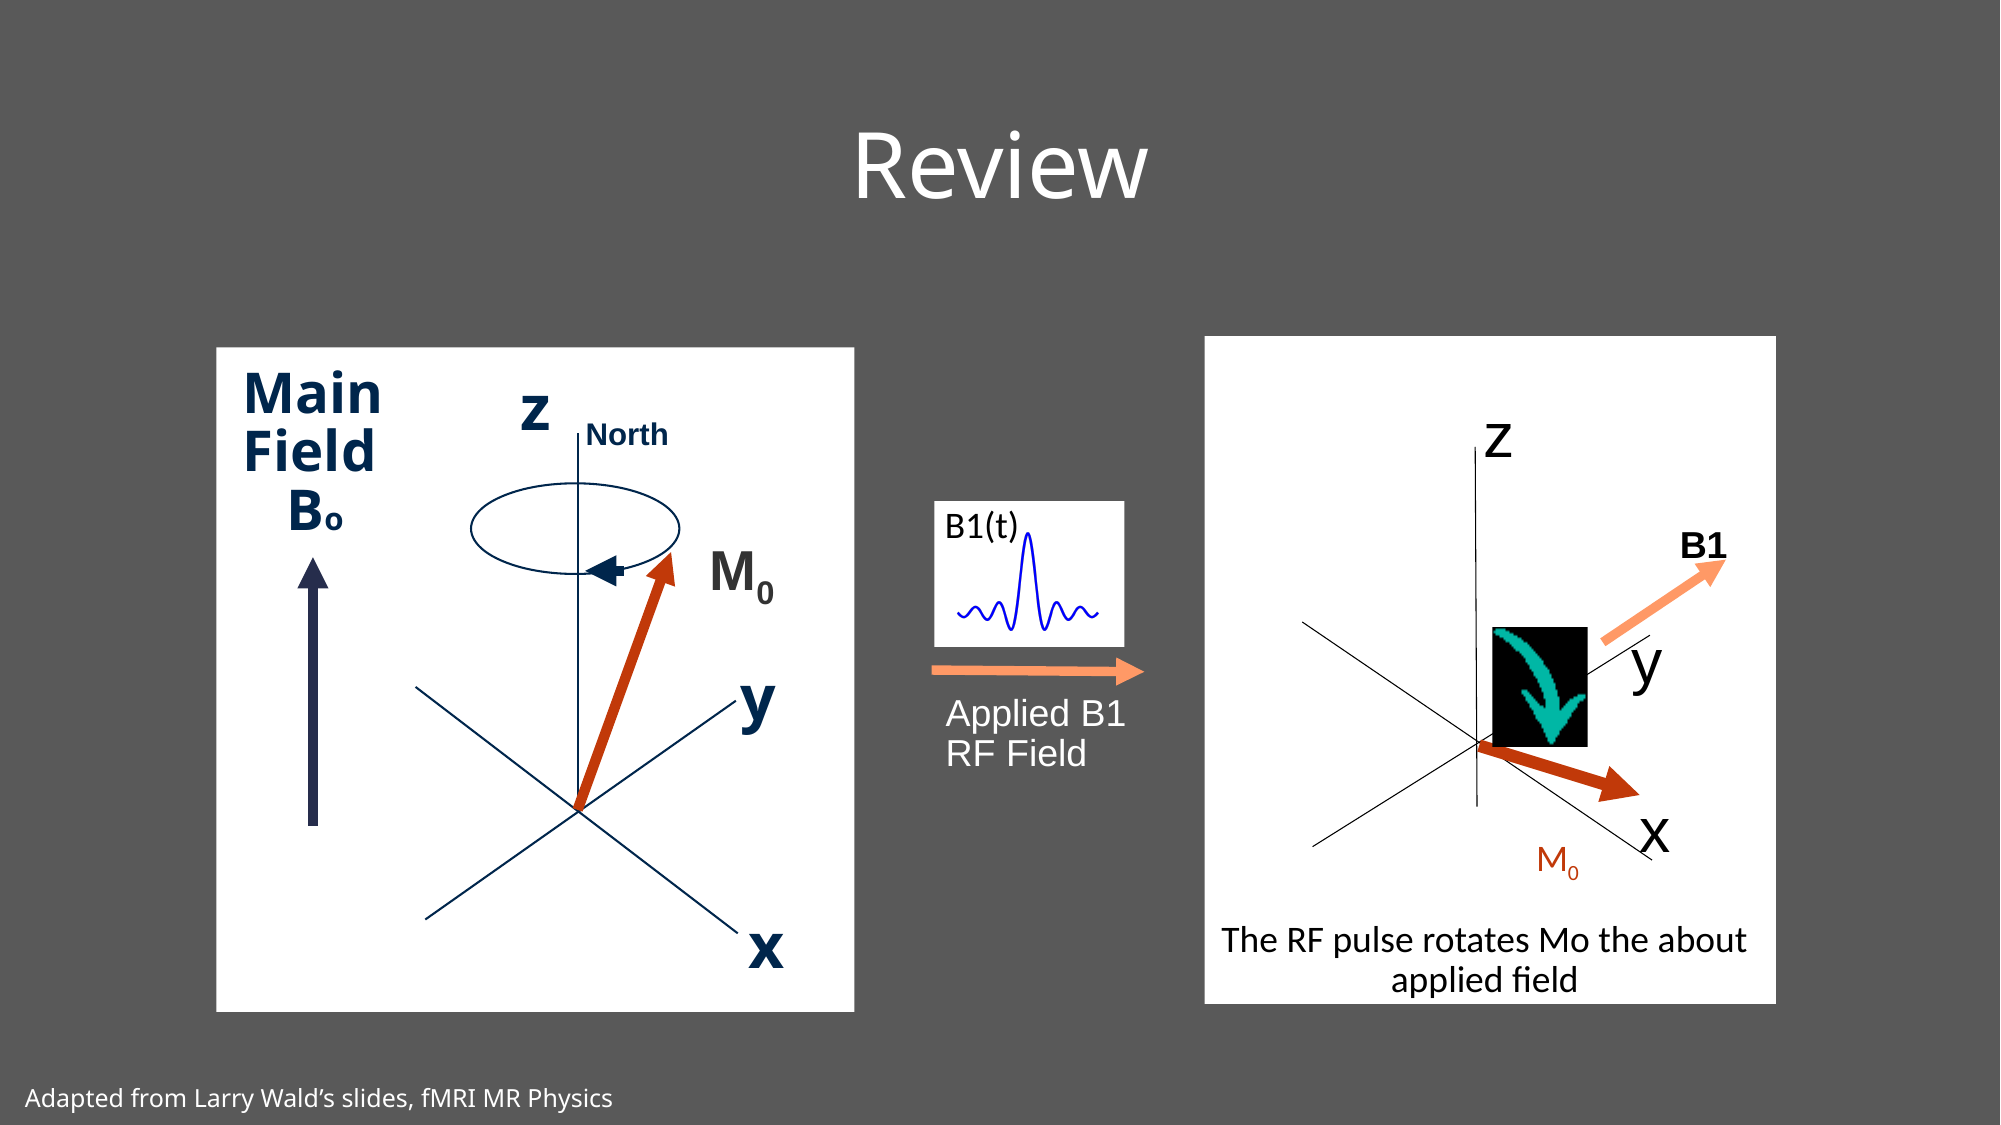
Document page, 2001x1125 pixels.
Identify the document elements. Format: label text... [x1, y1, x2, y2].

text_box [1185, 335, 1785, 1010]
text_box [928, 670, 1179, 783]
title Review [137, 59, 1863, 278]
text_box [216, 347, 855, 1013]
text_box Adapted from Larry Wald’s slides, fMRI MR Physics [18, 1070, 887, 1125]
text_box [930, 493, 1125, 659]
